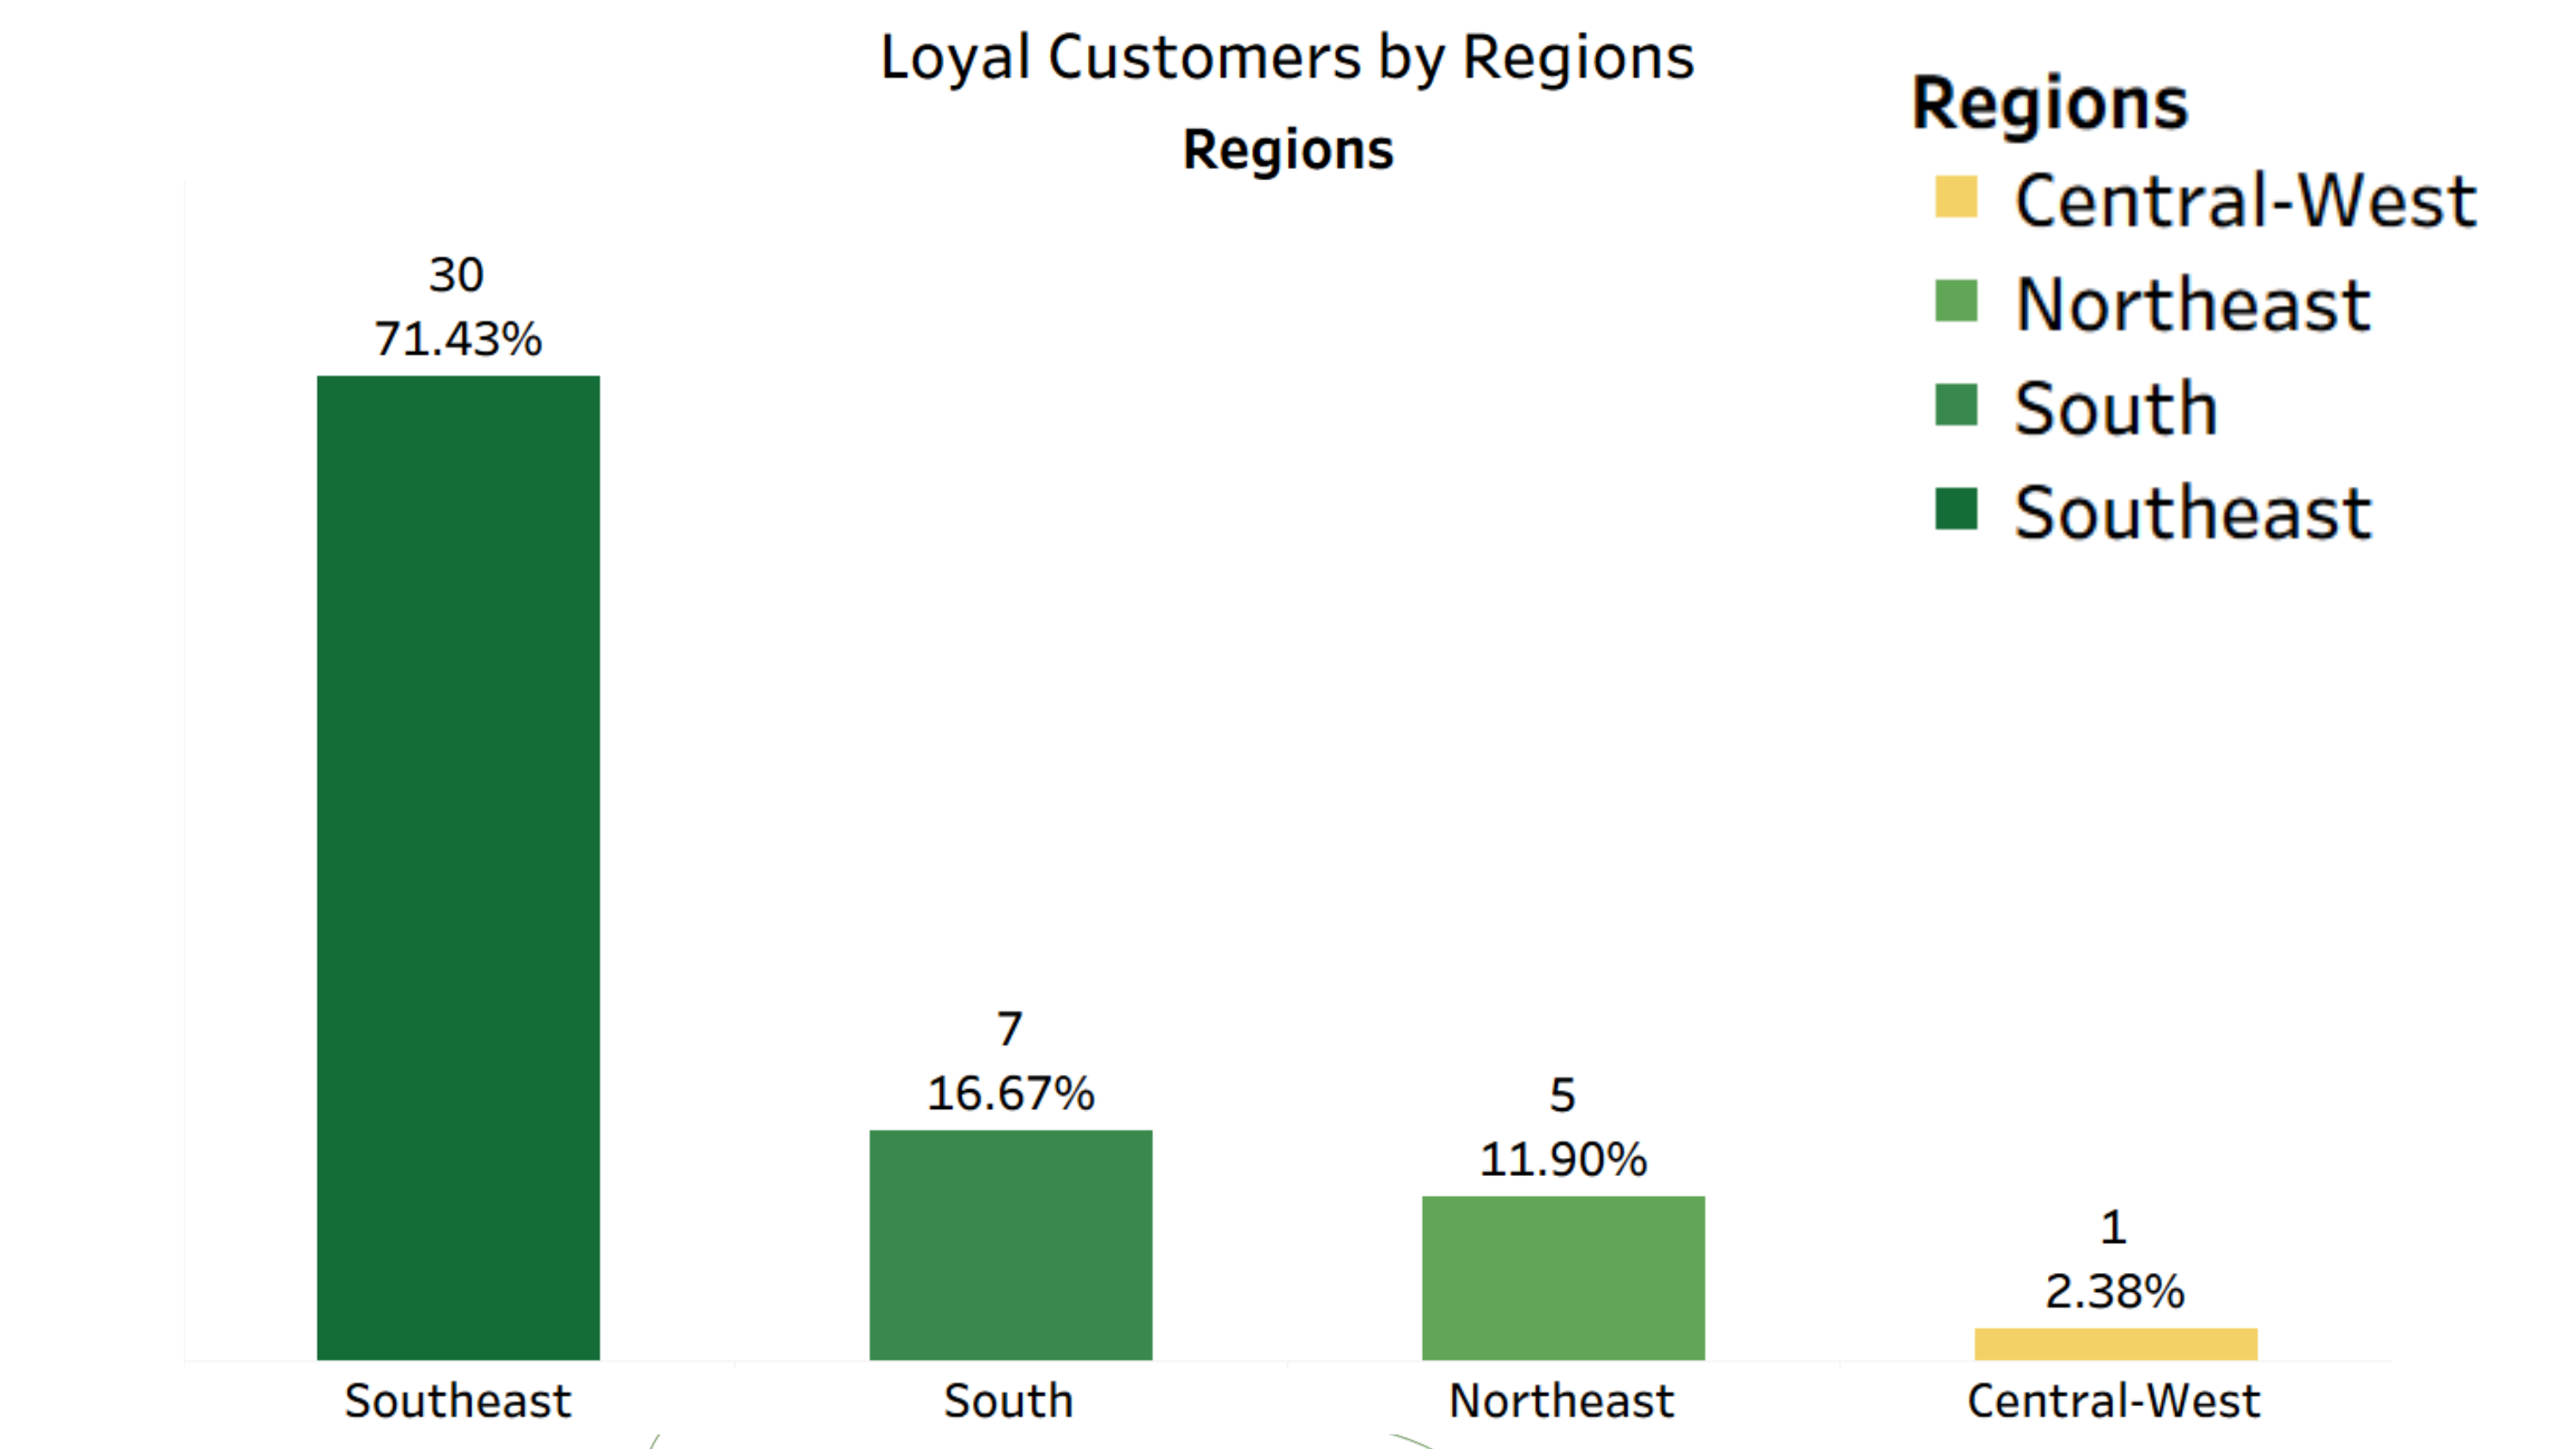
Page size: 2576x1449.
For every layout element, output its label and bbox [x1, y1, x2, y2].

text_box [641, 1434, 1668, 1449]
text_box [1907, 43, 2493, 563]
text_box [184, 0, 2392, 1434]
